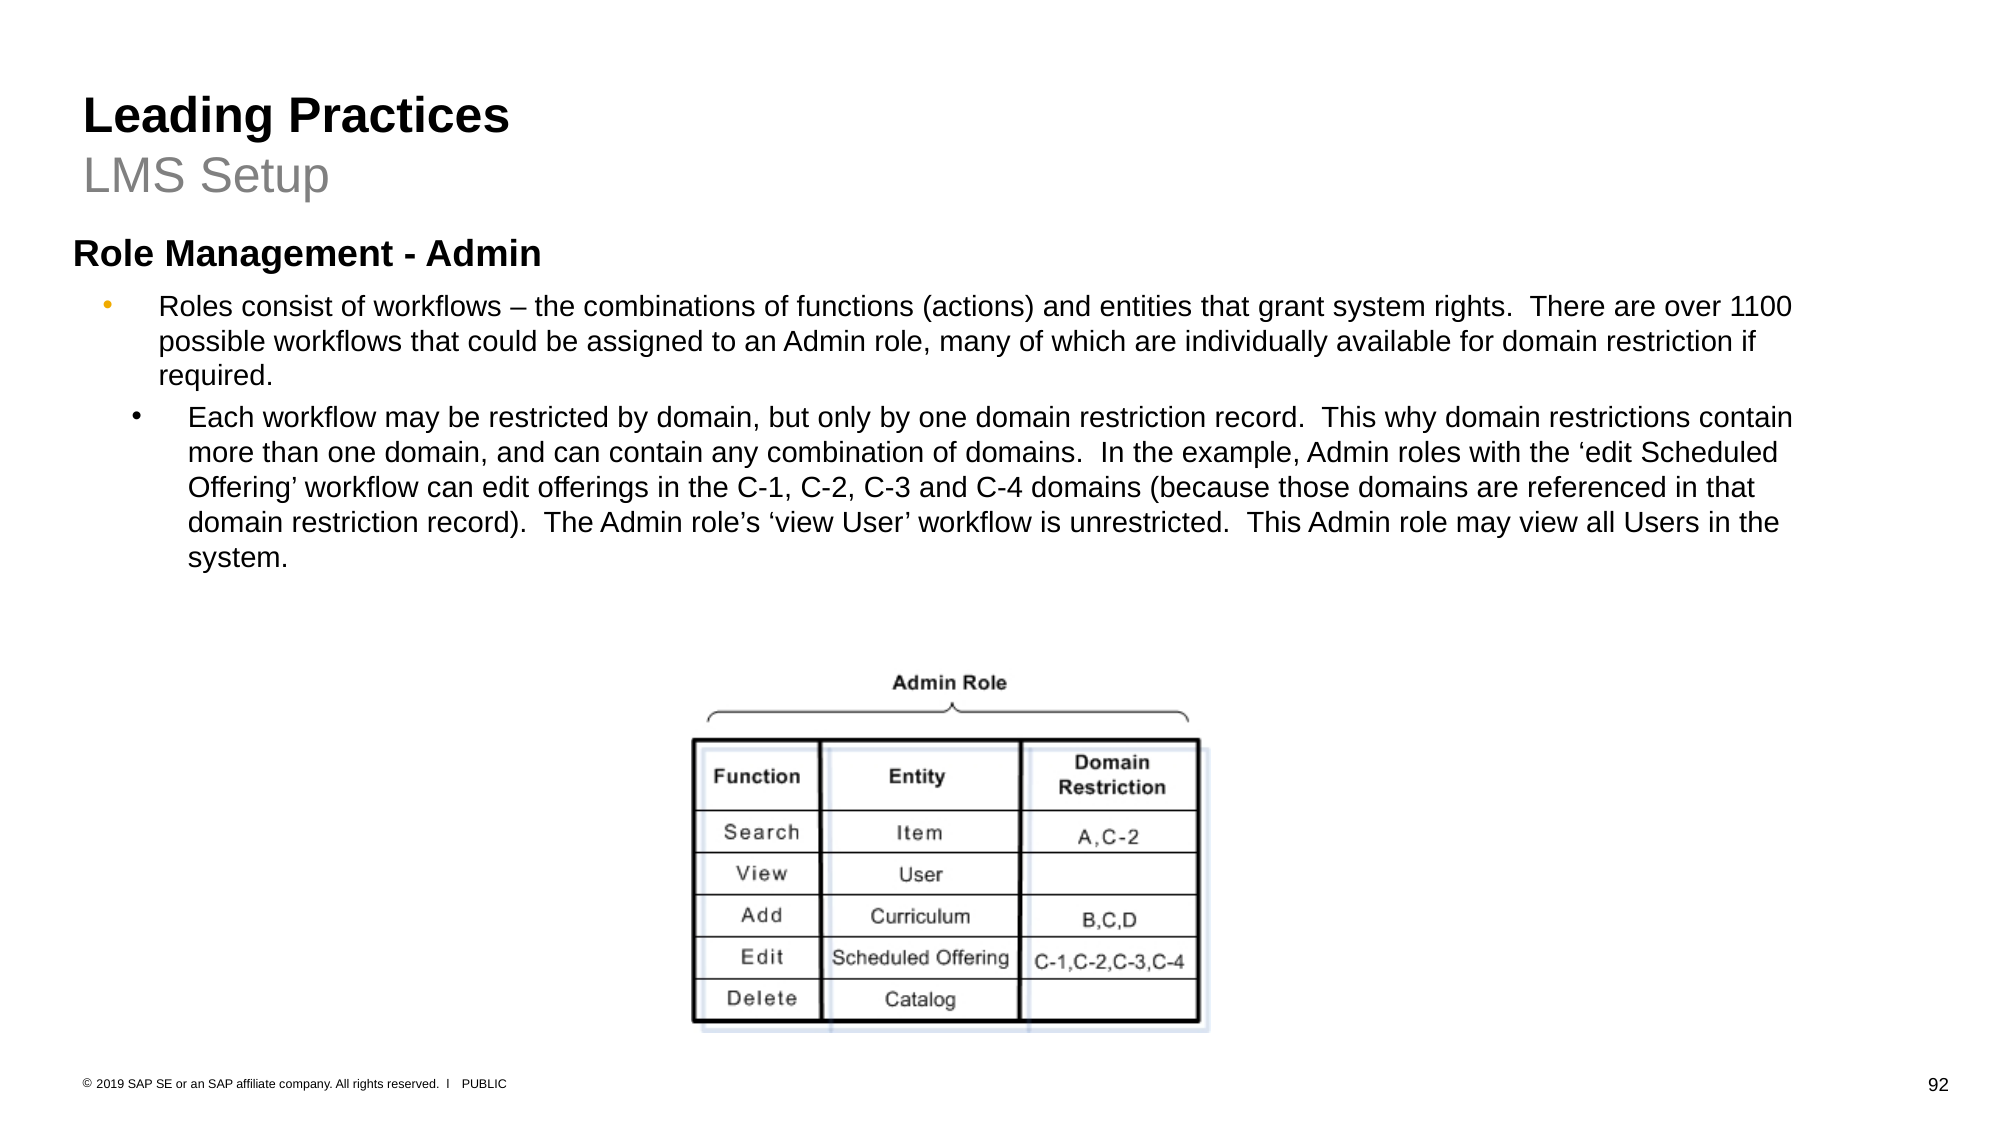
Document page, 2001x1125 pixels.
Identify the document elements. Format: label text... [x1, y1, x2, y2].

text_box Role Management - Admin Roles consist of workflows – the combinations of functions (actions) and entities that grant system rights. There are over 1100 possible workflows that could be assigned to an Admin role, many of which are individually available for domain restriction if required. Each workflow may be restricted by domain, but only by one domain restriction record. This why domain restrictions contain more than one domain, and can contain any combination of domains. In the example, Admin roles with the ‘edit Scheduled Offering’ workflow can edit offerings in the C-1, C-2, C-3 and C-4 domains (because those domains are referenced in that domain restriction record). The Admin role’s ‘view User’ workflow is unrestricted. This Admin role may view all Users in the system. [58, 221, 1856, 942]
picture [690, 668, 1212, 1034]
title Leading Practices LMS Setup [82, 82, 1918, 204]
